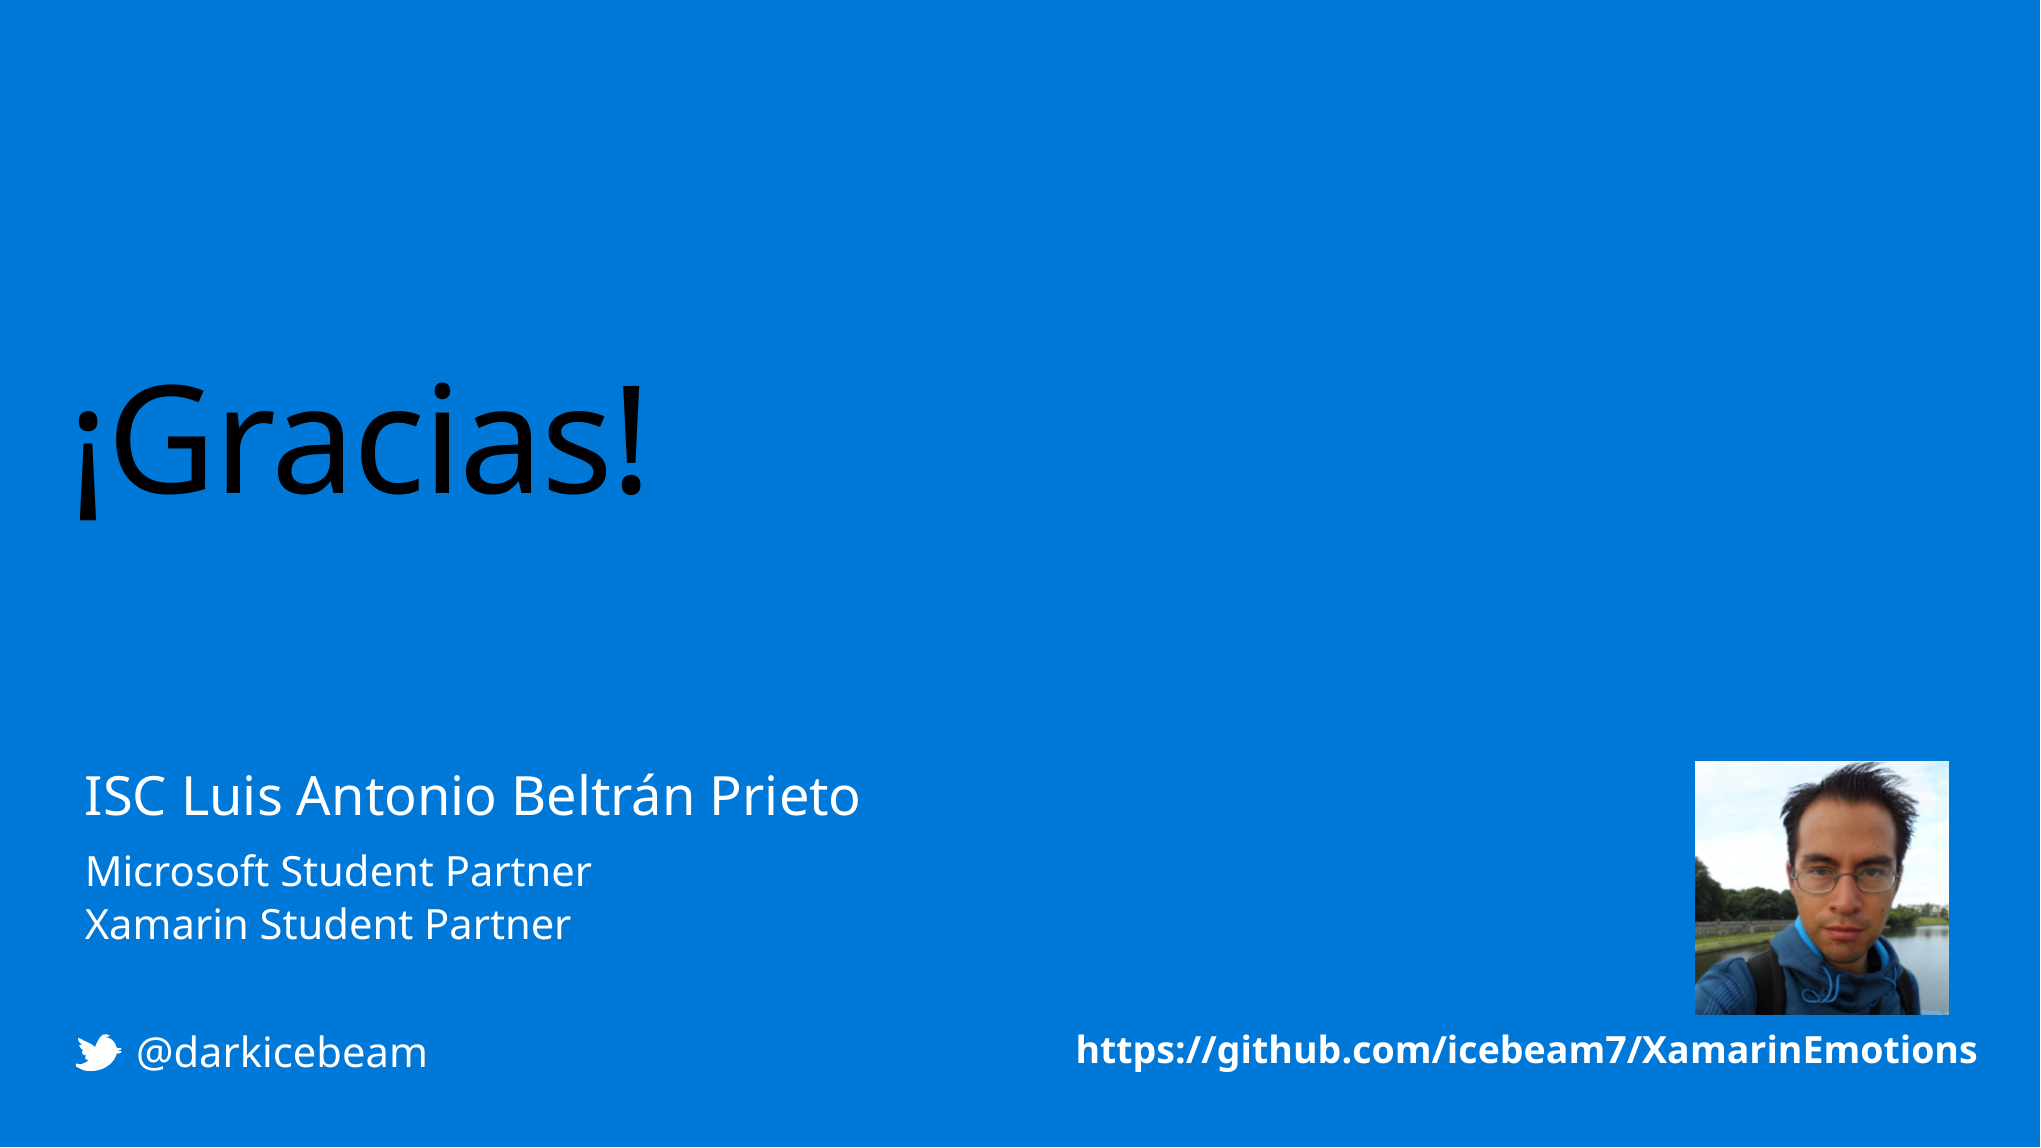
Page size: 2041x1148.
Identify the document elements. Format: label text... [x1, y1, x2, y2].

picture [75, 1031, 122, 1072]
text_box Microsoft Student Partner Xamarin Student Partner [69, 843, 1658, 993]
text_box https://github.com/icebeam7/XamarinEmotions [1060, 1018, 1994, 1079]
picture [1694, 760, 1949, 1015]
text_box ISC Luis Antonio Beltrán Prieto [69, 761, 1658, 837]
text_box @darkicebeam [121, 1023, 508, 1079]
title ¡Gracias! [45, 348, 1996, 543]
